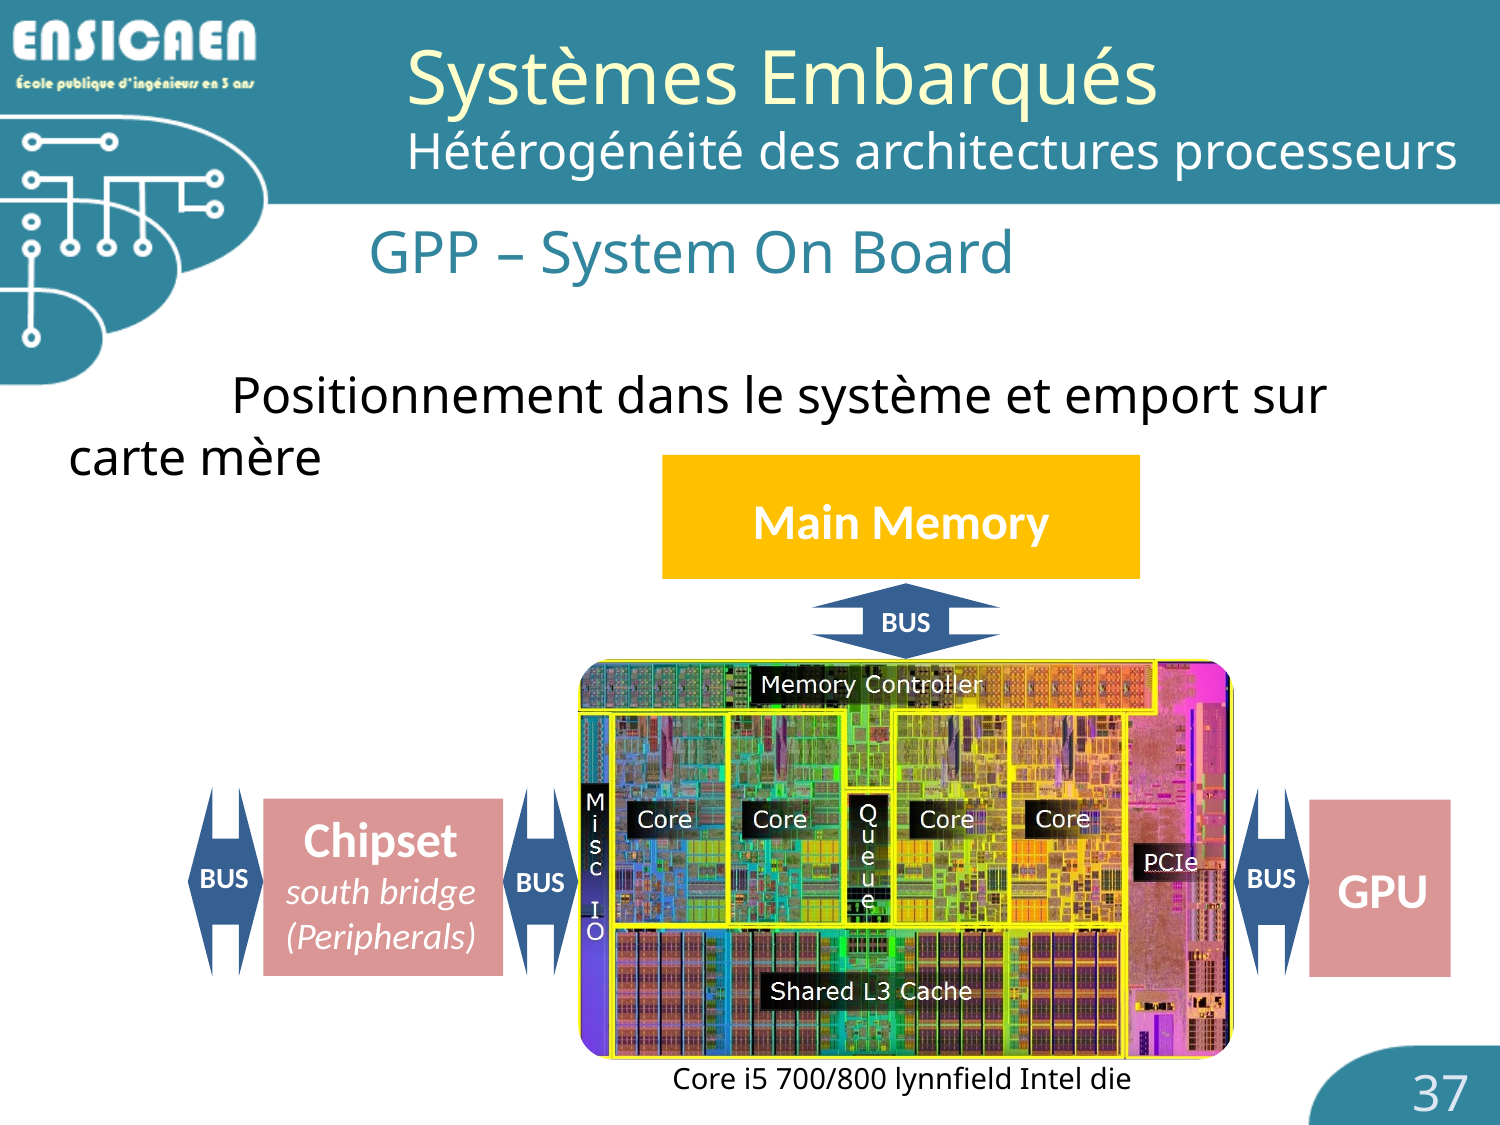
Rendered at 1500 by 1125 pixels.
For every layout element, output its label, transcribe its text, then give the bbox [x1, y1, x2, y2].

text_box [809, 581, 1003, 610]
title Systèmes Embarqués Hétérogénéité des architectures processeurs [391, 0, 1500, 209]
text_box GPP – System On Board Positionnement dans le système et emport sur carte mère [53, 208, 1447, 457]
text_box [1307, 904, 1453, 979]
text_box [507, 785, 572, 855]
text_box [1239, 904, 1306, 979]
text_box BUS [1239, 851, 1324, 904]
text_box BUS [854, 595, 958, 647]
text_box [191, 904, 260, 979]
text_box [261, 903, 505, 978]
text_box [1239, 785, 1304, 851]
text_box [507, 908, 572, 979]
text_box [1307, 798, 1453, 851]
picture [0, 0, 1500, 1125]
text_box [660, 453, 1142, 581]
text_box Chipset south bridge (Peripherals) [263, 799, 499, 903]
text_box BUS [172, 851, 276, 904]
text_box [809, 632, 1003, 657]
text_box Main Memory [662, 481, 1141, 558]
text_box Core i5 700/800 lynnfield Intel die [578, 1067, 1234, 1103]
text_box [193, 785, 258, 851]
text_box GPU [1312, 851, 1454, 955]
text_box [261, 797, 505, 855]
text_box BUS [488, 855, 572, 908]
slide_number 37 [1396, 1065, 1498, 1125]
